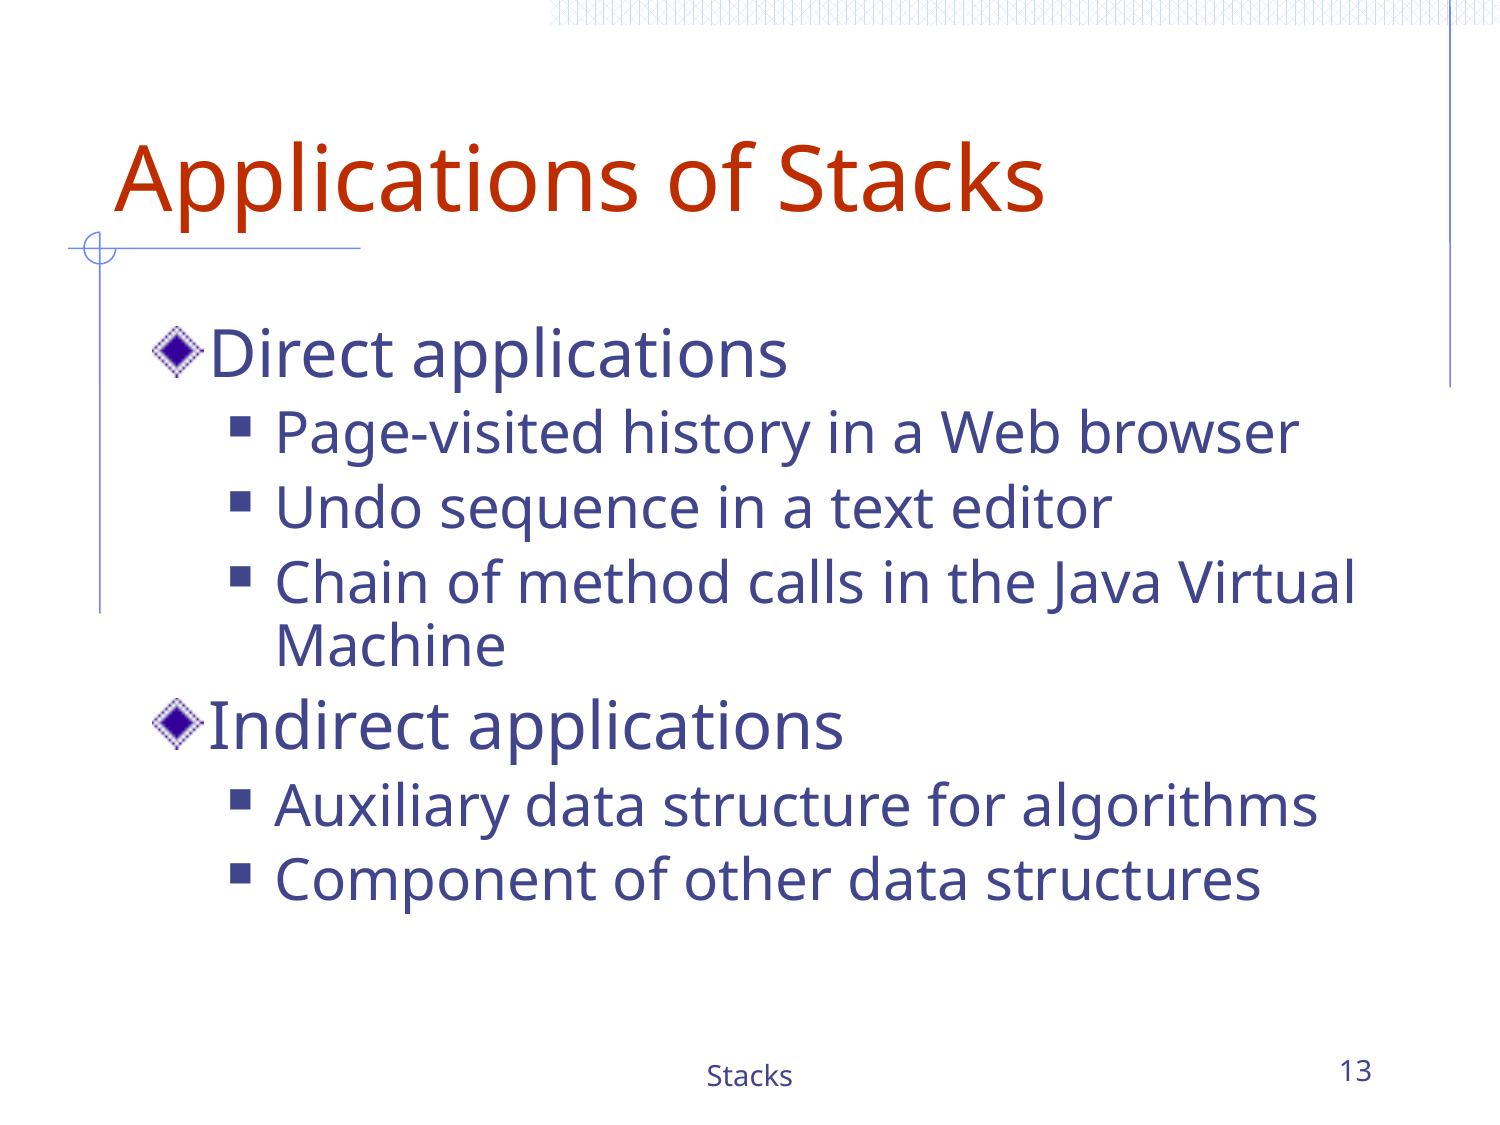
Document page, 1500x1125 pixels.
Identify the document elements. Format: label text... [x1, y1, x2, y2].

slide_number 13 [1074, 1025, 1388, 1100]
picture [152, 698, 204, 750]
footer Stacks [512, 1025, 988, 1100]
title Applications of Stacks [99, 50, 1375, 238]
picture [152, 326, 204, 378]
list Direct applications Page-visited history in a Web browser Undo sequence in a text editor Chain of method calls in the Java Virtual Machine Indirect applications Auxiliary data structure for algorithms Component of other data structures [137, 312, 1413, 988]
